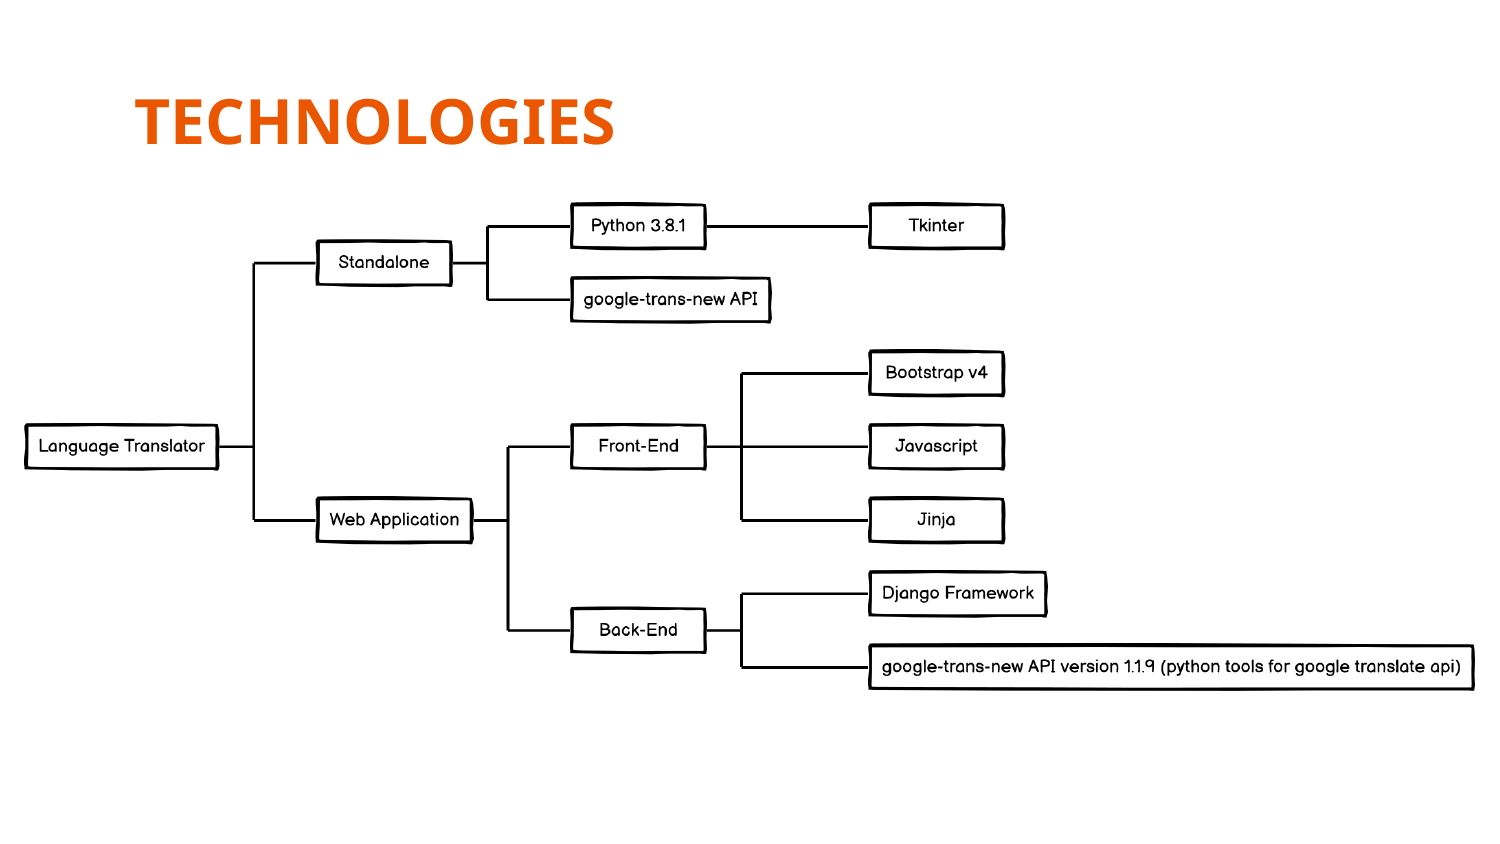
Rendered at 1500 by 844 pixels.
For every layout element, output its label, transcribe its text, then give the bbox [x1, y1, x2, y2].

picture [24, 202, 1476, 692]
title TECHNOLOGIES [119, 66, 1272, 178]
